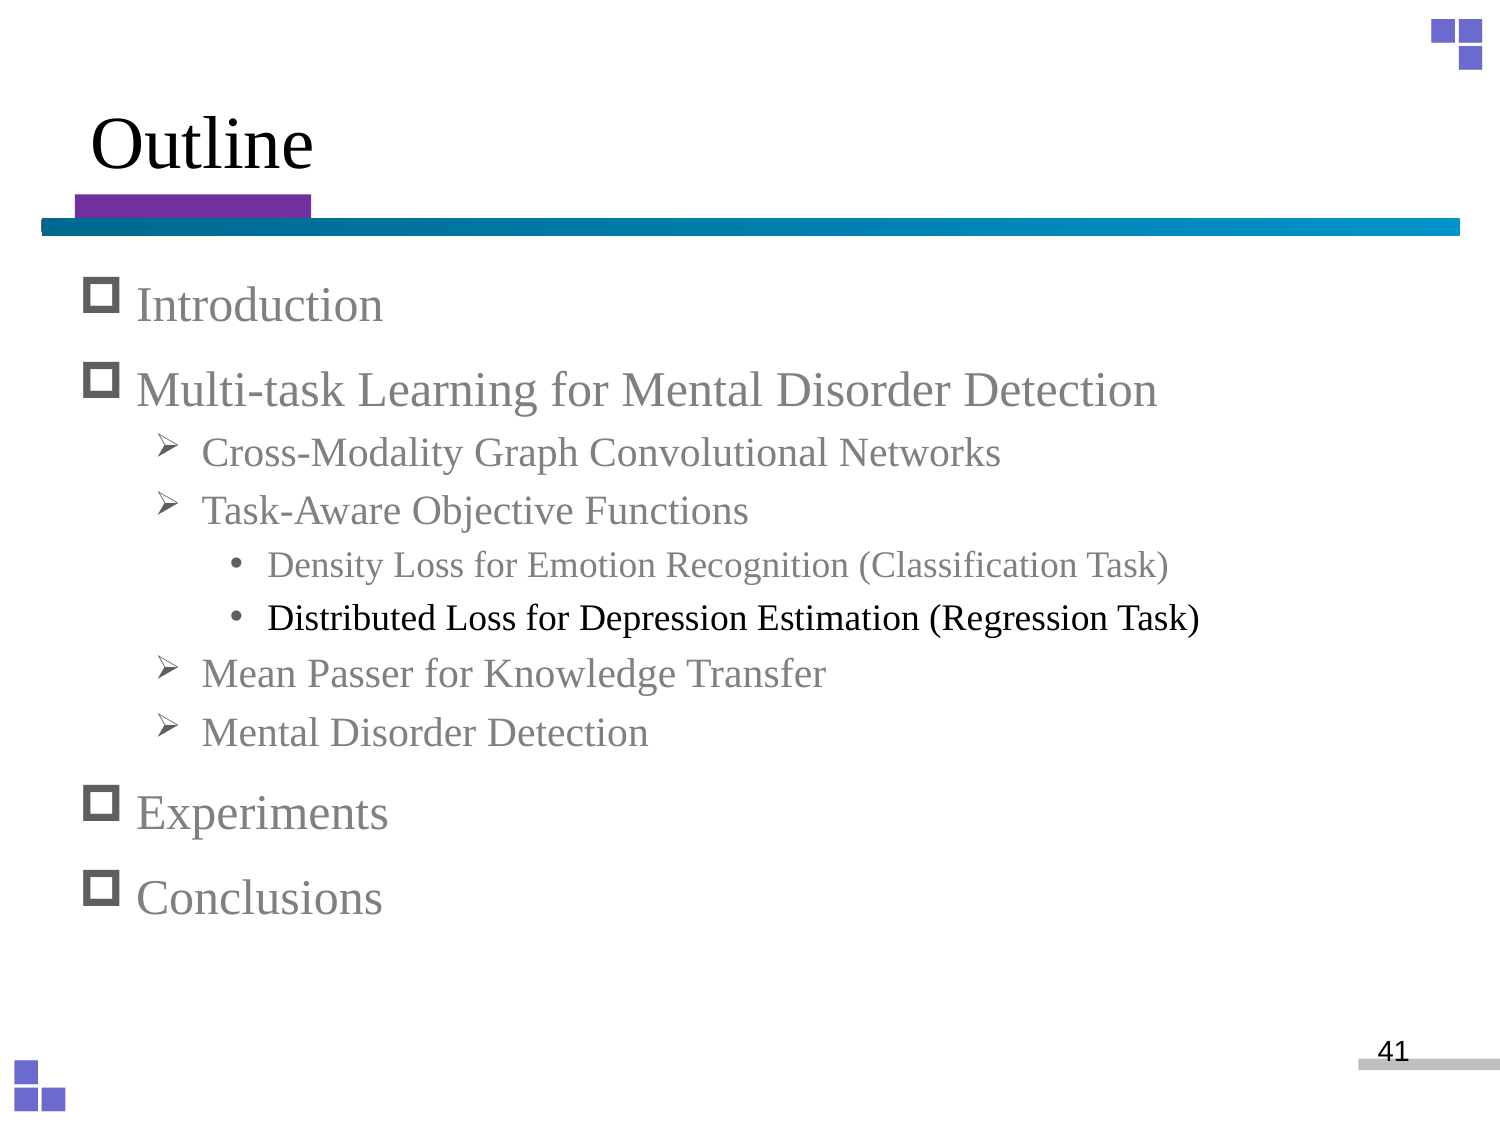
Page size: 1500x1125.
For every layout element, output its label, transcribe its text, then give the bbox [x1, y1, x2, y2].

title Outline [75, 45, 1425, 233]
slide_number 41 [1074, 1024, 1425, 1103]
list Introduction Multi-task Learning for Mental Disorder Detection Cross-Modality Graph Convolutional Networks Task-Aware Objective Functions Density Loss for Emotion Recognition (Classification Task) Distributed Loss for Depression Estimation (Regression Task) Mean Passer for Knowledge Transfer Mental Disorder Detection Experiments Conclusions [64, 263, 1415, 1071]
